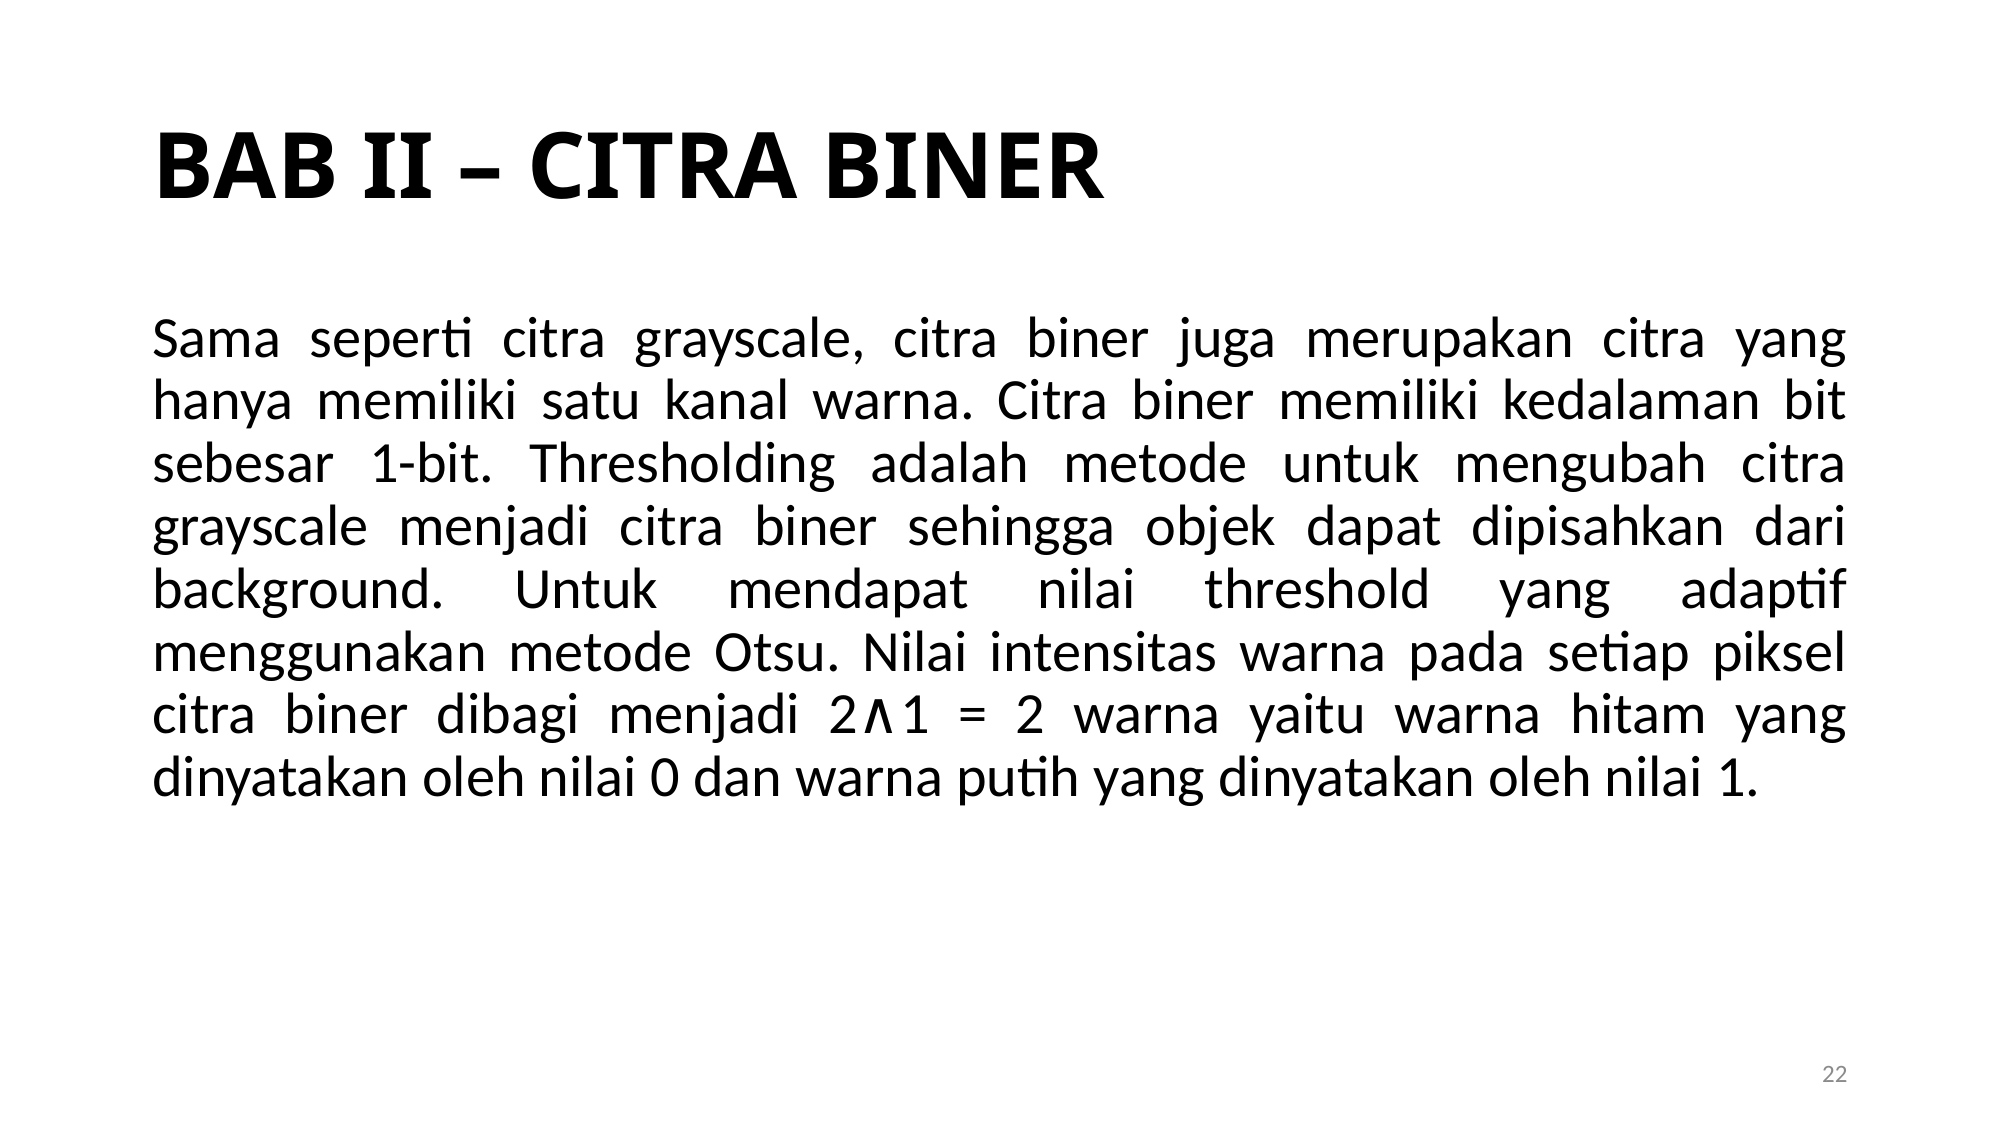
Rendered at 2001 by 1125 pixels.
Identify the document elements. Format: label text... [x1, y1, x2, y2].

text_box 1 [1412, 1042, 1863, 1103]
text_box BAB II – CITRA BINER [137, 59, 1863, 278]
text_box Sama seperti citra grayscale, citra biner juga merupakan citra yang hanya memiliki satu kanal warna. Citra biner memiliki kedalaman bit sebesar 1-bit. Thresholding adalah metode untuk mengubah citra grayscale menjadi citra biner sehingga objek dapat dipisahkan dari background. Untuk mendapat nilai threshold yang adaptif menggunakan metode Otsu. Nilai intensitas warna pada setiap piksel citra biner dibagi menjadi 2∧1 = 2 warna yaitu warna hitam yang dinyatakan oleh nilai 0 dan warna putih yang dinyatakan oleh nilai 1. [137, 299, 1863, 1014]
